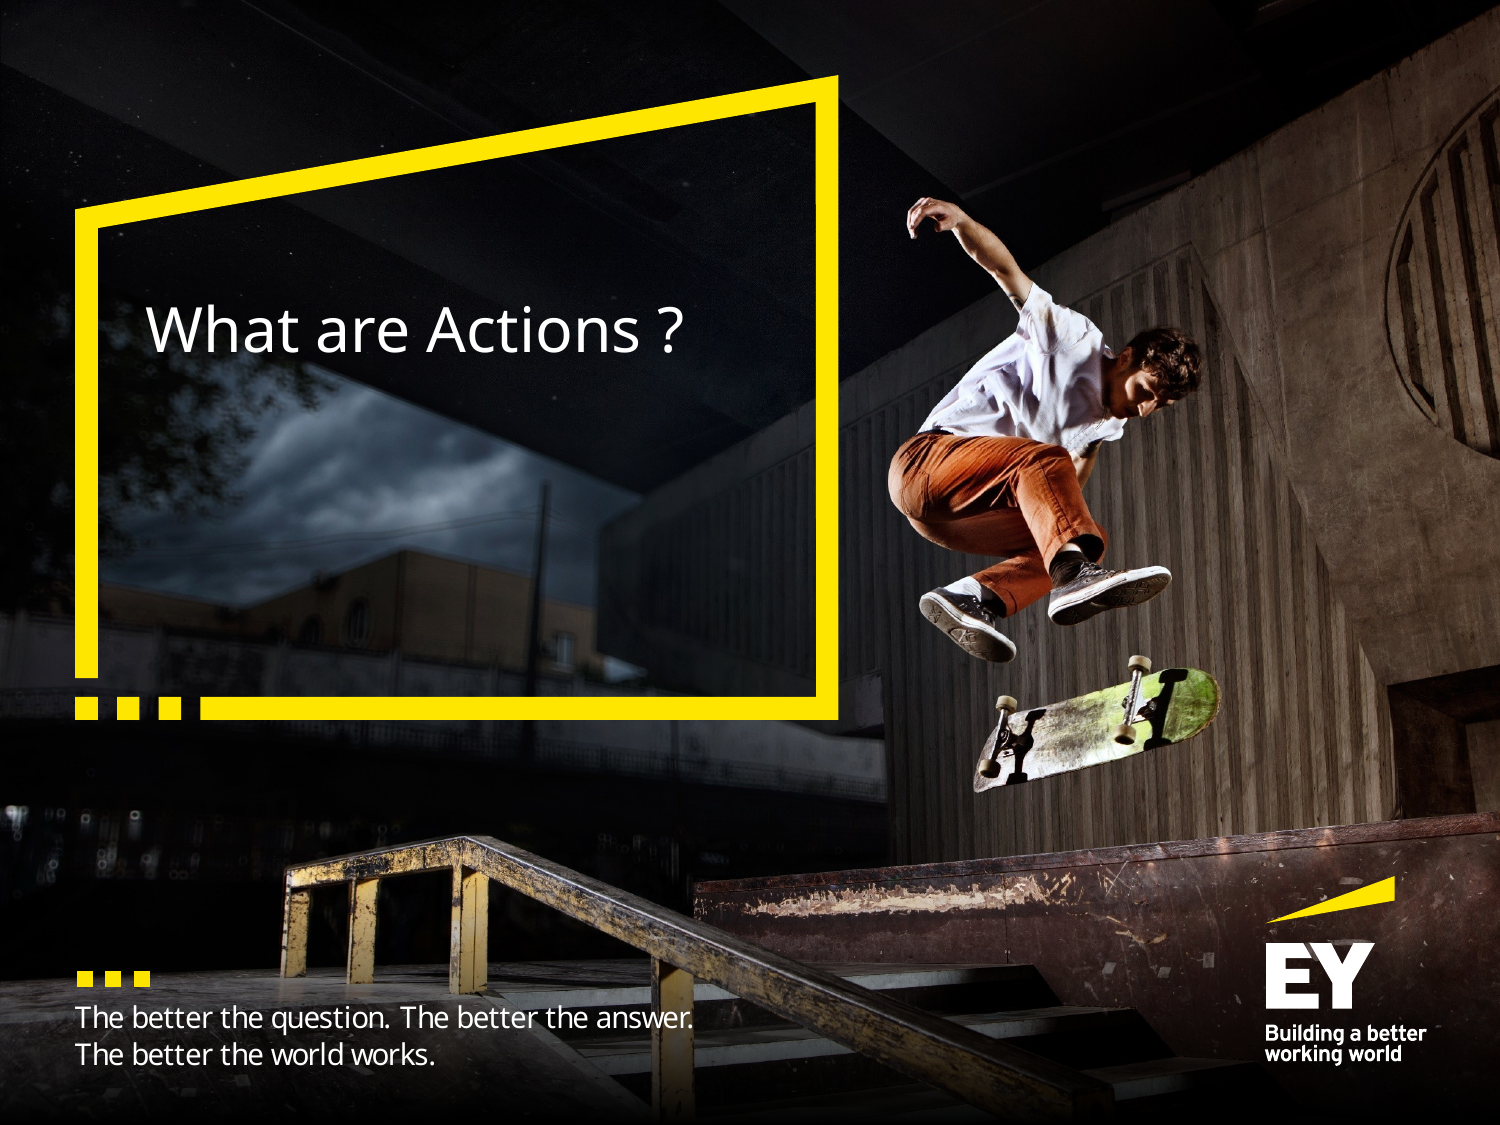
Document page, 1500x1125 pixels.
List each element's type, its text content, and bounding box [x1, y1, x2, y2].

picture [0, 0, 1500, 1078]
title What are Actions ? [145, 295, 794, 437]
